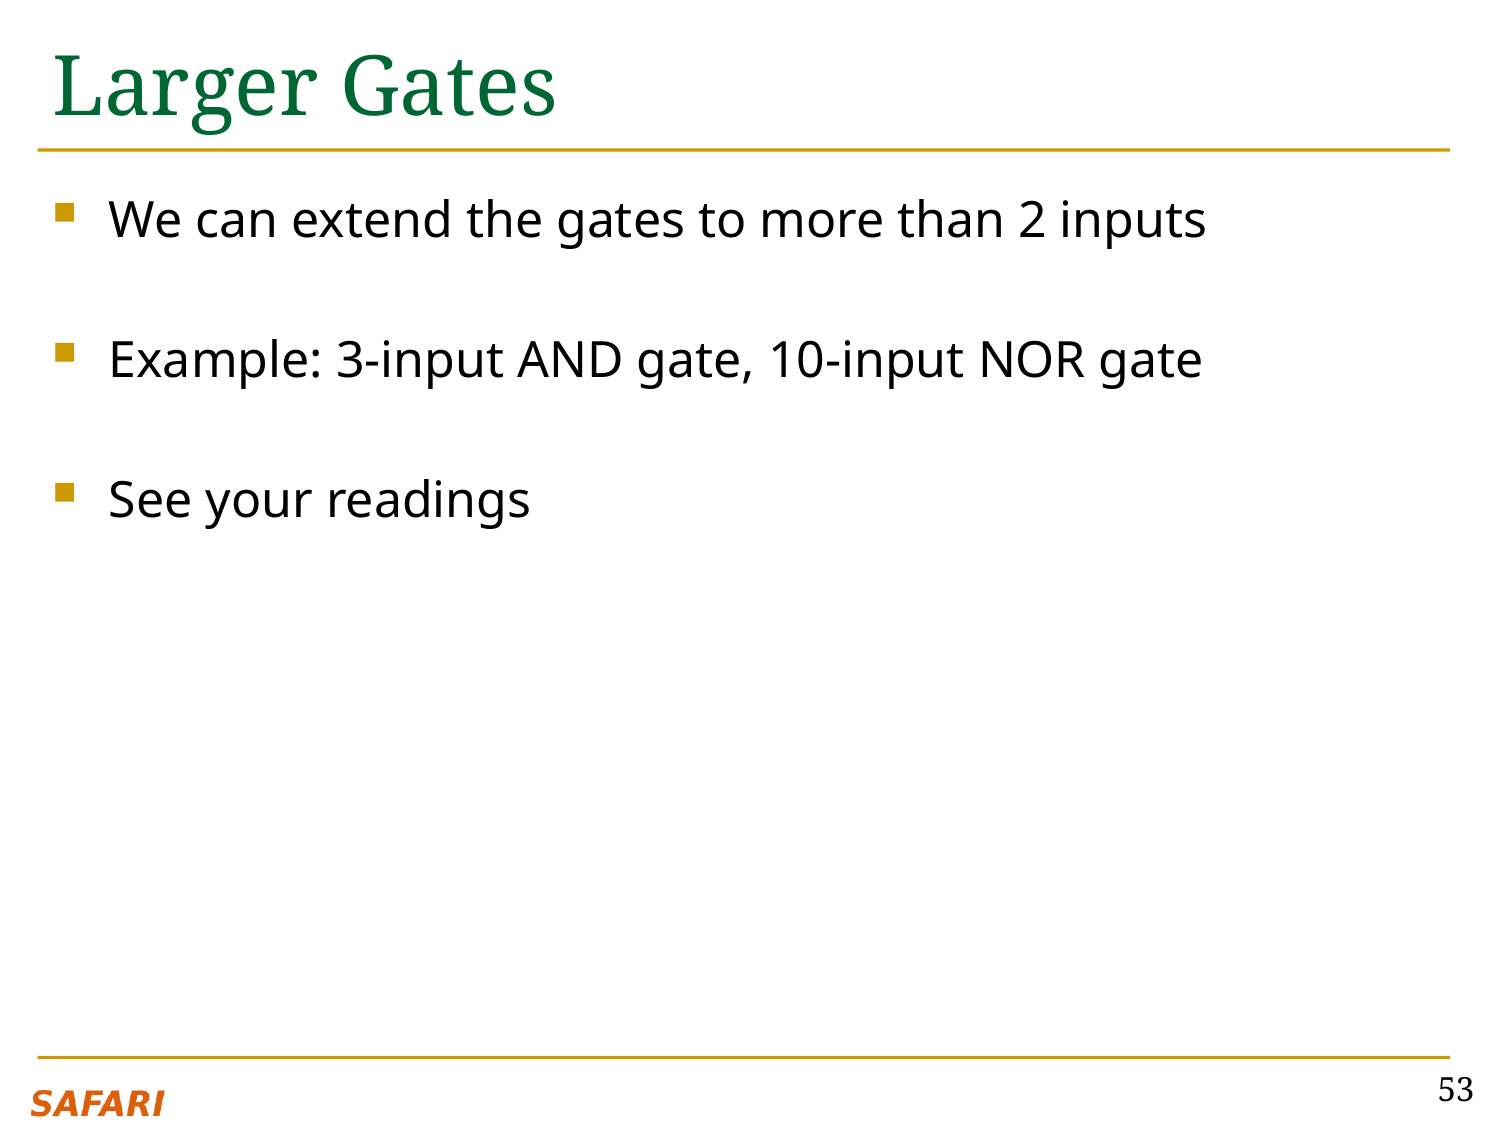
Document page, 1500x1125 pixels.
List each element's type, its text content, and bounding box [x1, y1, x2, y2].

picture [29, 1083, 169, 1124]
title Larger Gates [37, 24, 1450, 170]
list We can extend the gates to more than 2 inputs Example: 3-input AND gate, 10-input NOR gate See your readings [37, 179, 1450, 1025]
slide_number 53 [1139, 1045, 1490, 1121]
